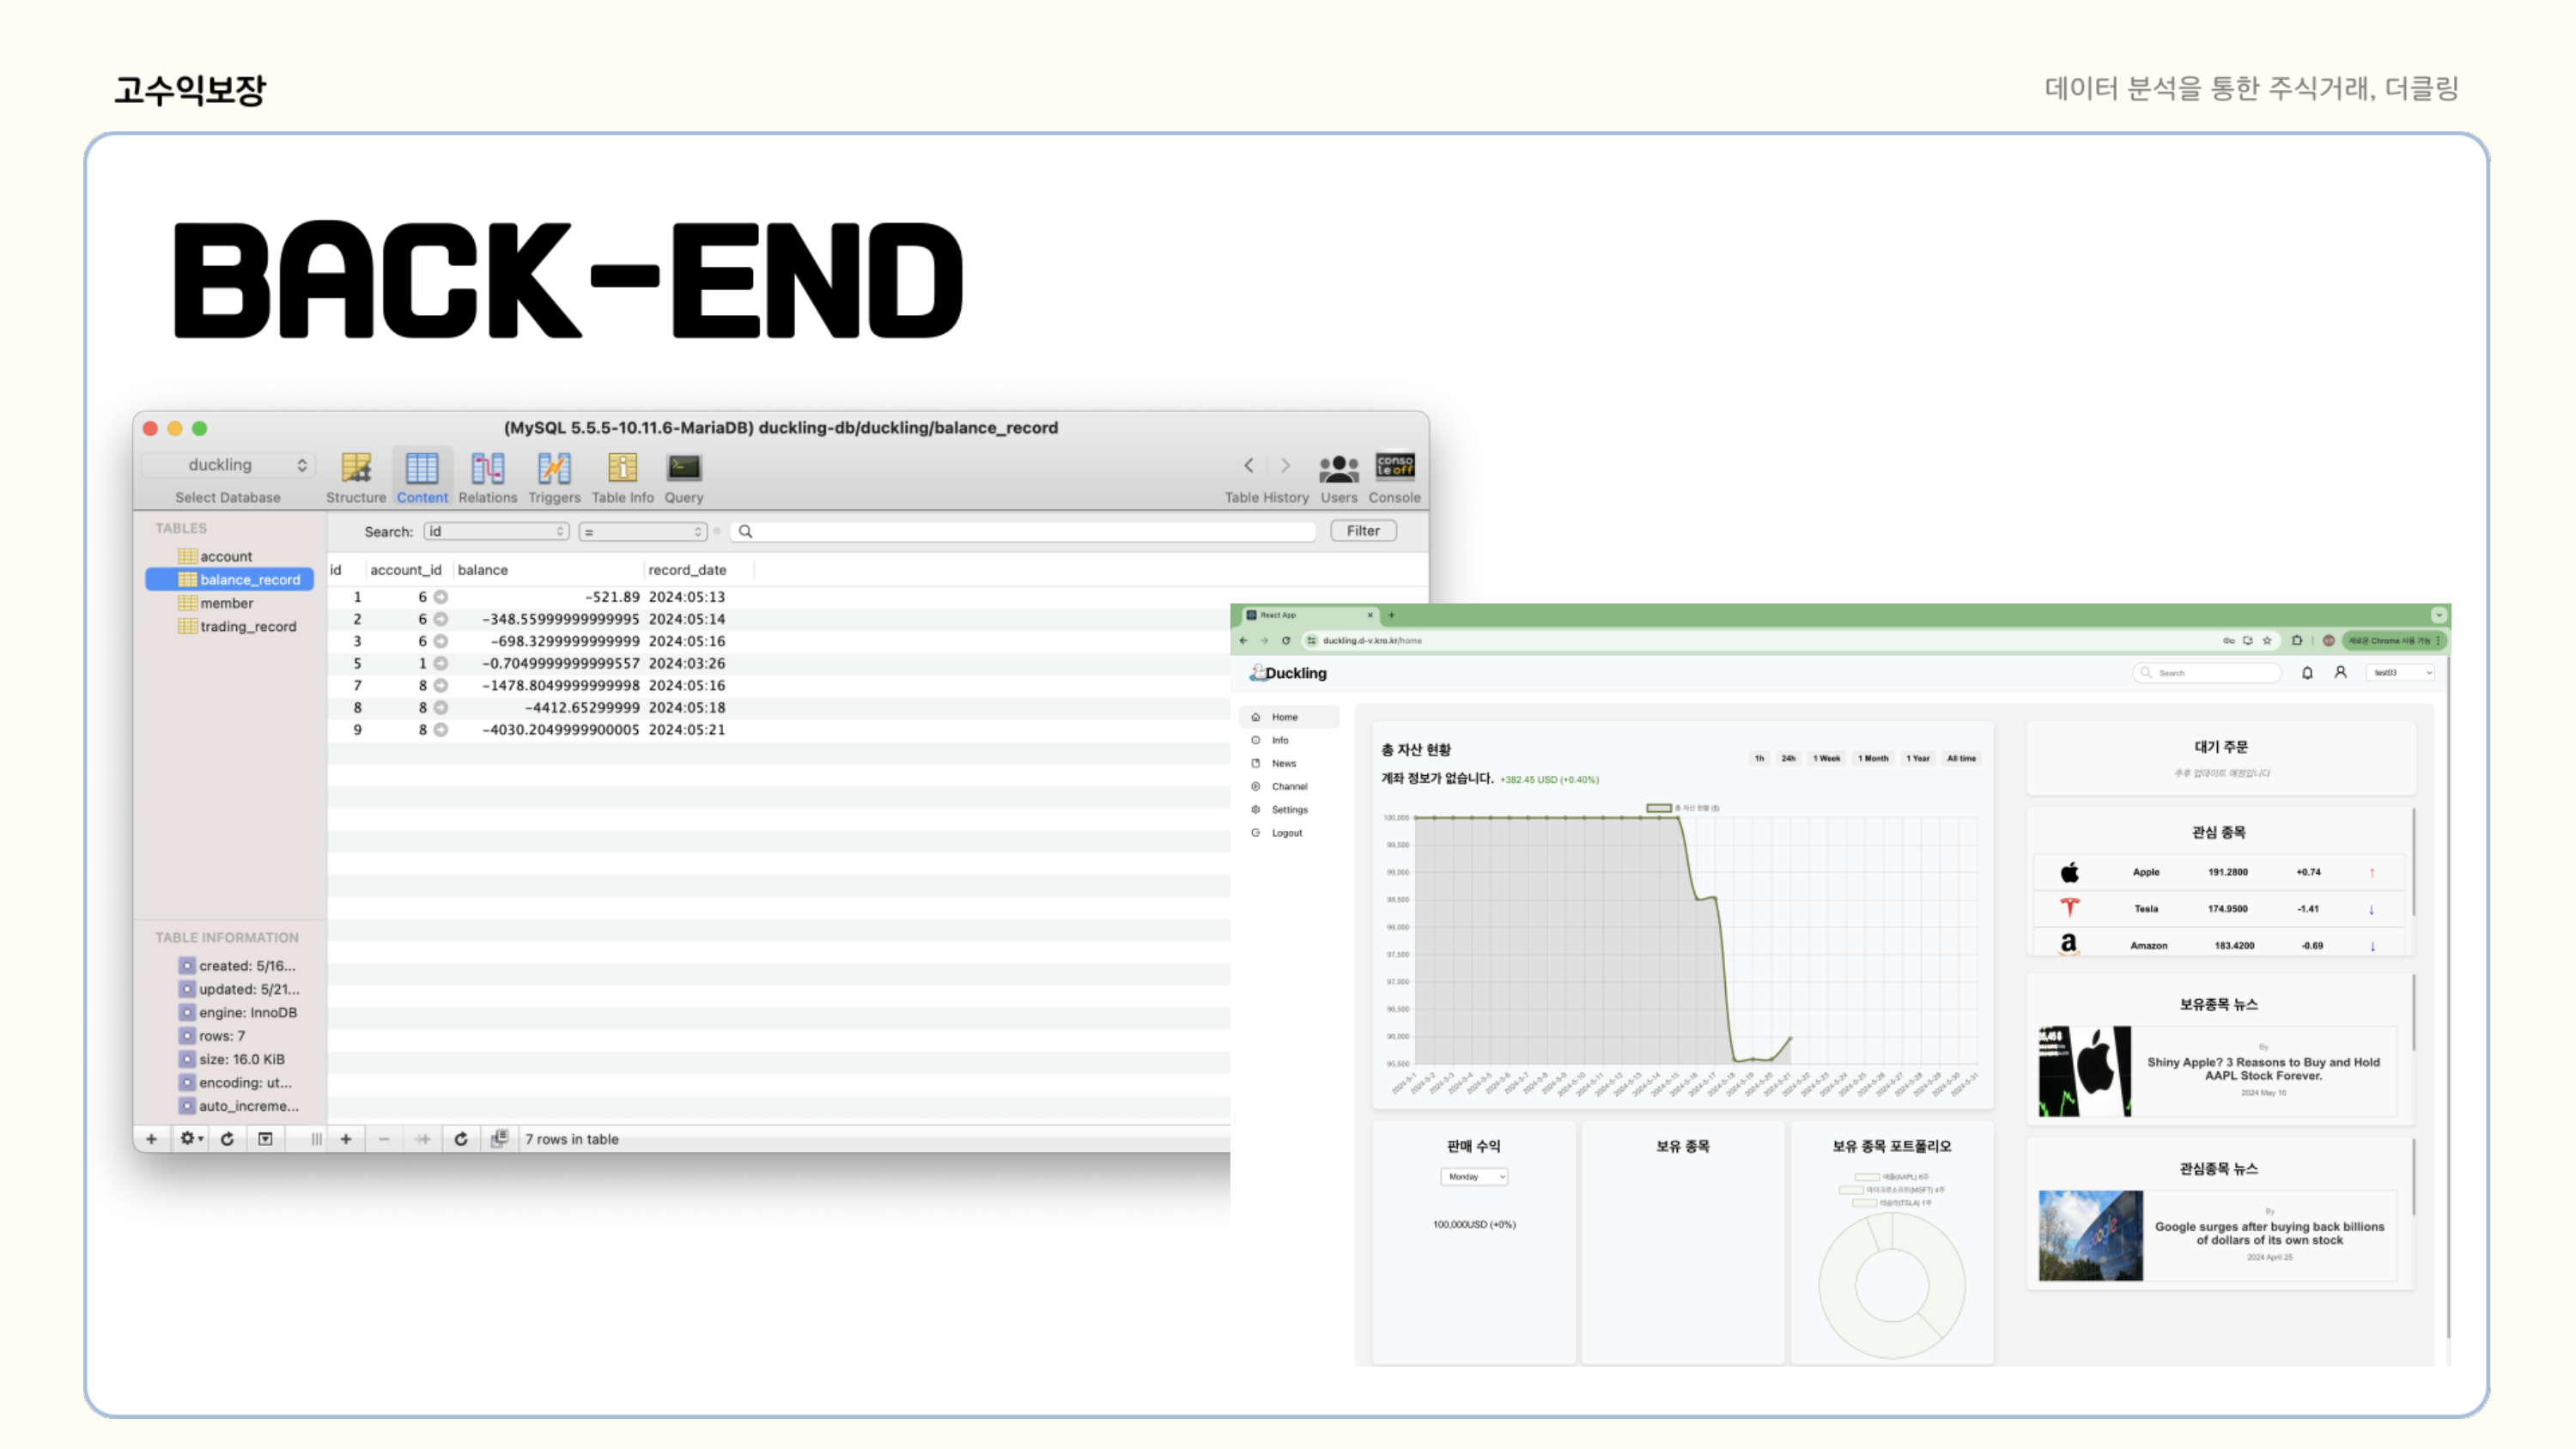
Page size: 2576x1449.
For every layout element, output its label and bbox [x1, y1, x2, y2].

text_box [1230, 603, 2452, 1367]
picture [102, 58, 1101, 502]
picture [1697, 59, 2576, 133]
text_box [83, 130, 2493, 1420]
text_box [64, 365, 1498, 1245]
